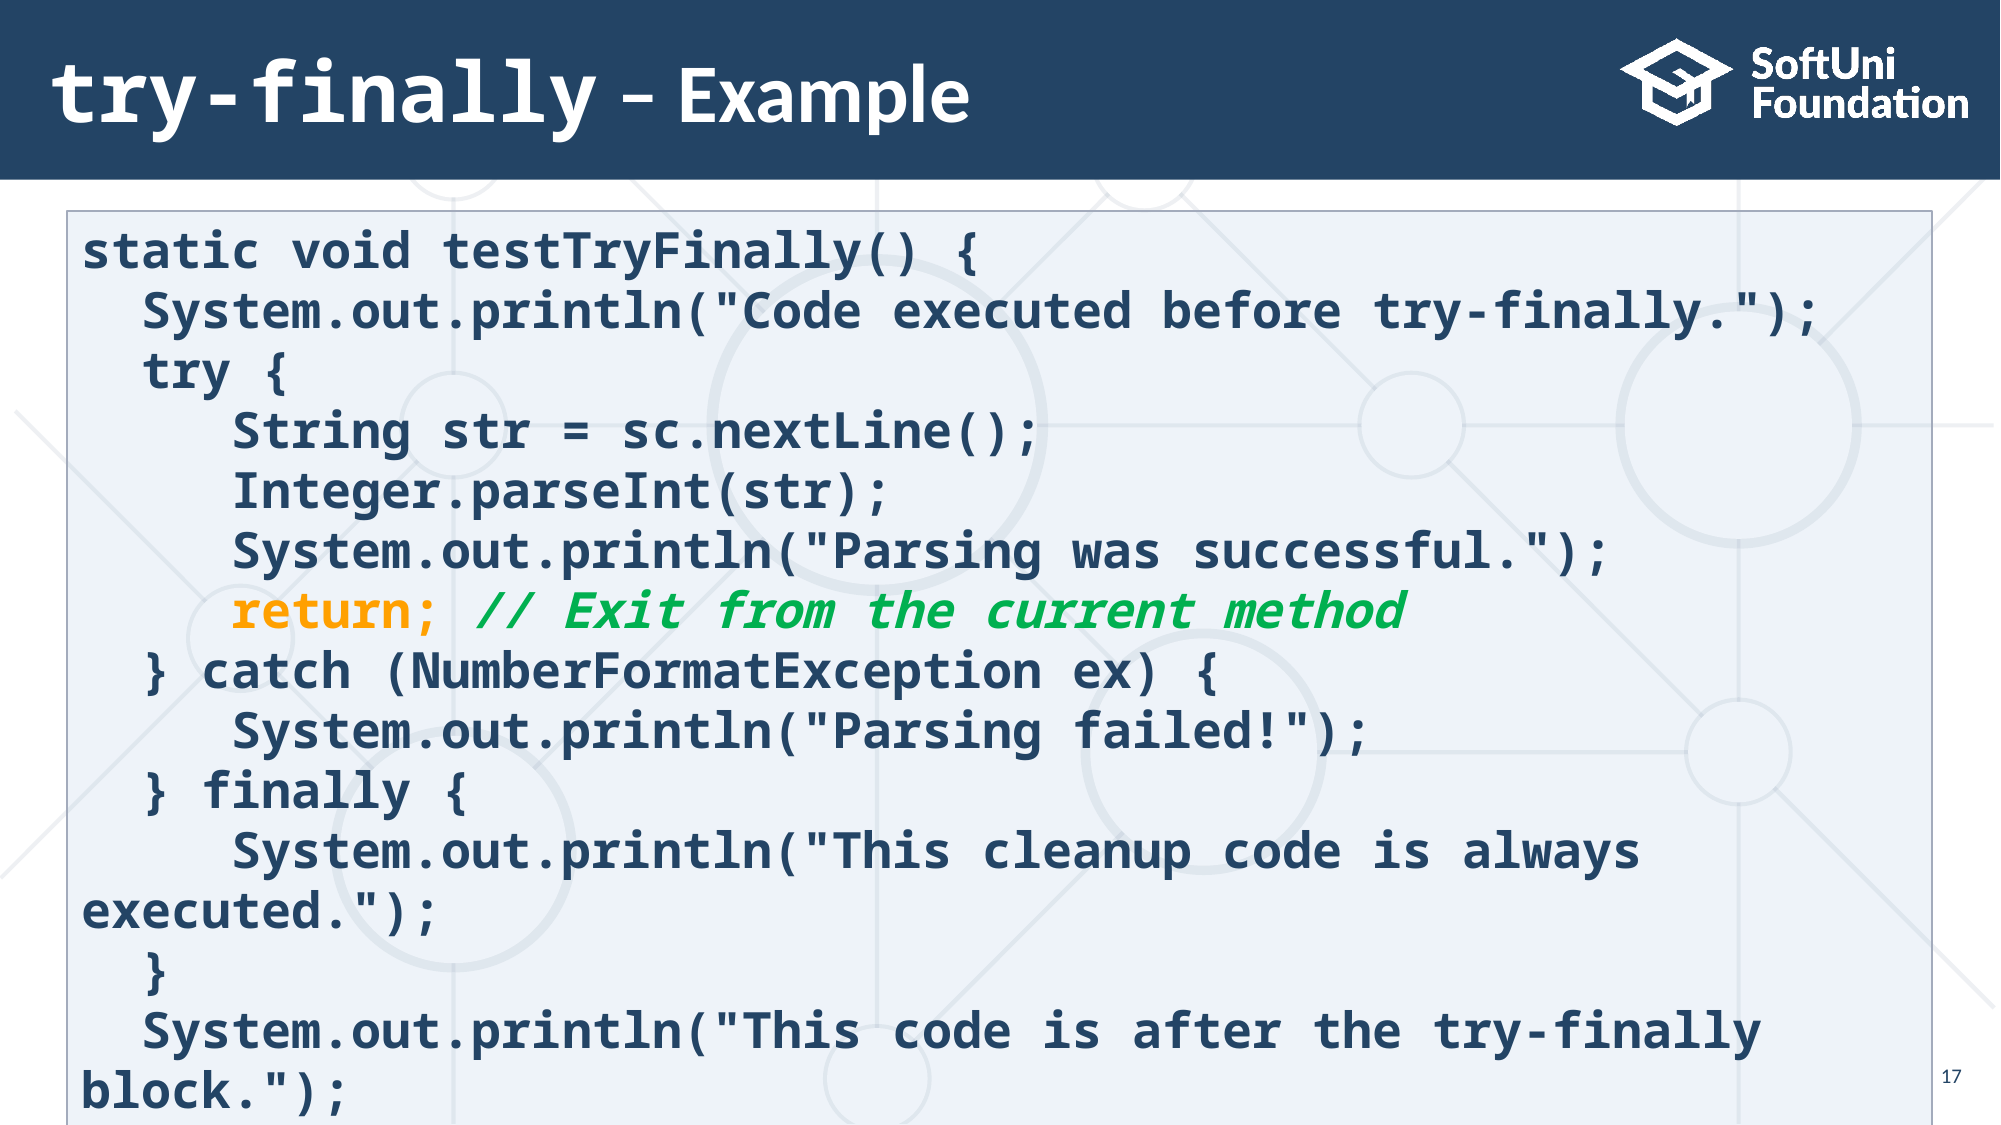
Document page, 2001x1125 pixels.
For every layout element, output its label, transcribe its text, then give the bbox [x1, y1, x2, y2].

title try-finally – Example [31, 16, 1591, 162]
text_box static void testTryFinally() { System.out.println("Code executed before try-finally."); try { String str = sc.nextLine(); Integer.parseInt(str); System.out.println("Parsing was successful."); return; // Exit from the current method } catch (NumberFormatException ex) { System.out.println("Parsing failed!"); } finally { System.out.println("This cleanup code is always executed."); } System.out.println("This code is after the try-finally block."); } [67, 211, 1933, 1125]
picture [1619, 38, 1968, 126]
slide_number 17 [1933, 1049, 1968, 1101]
